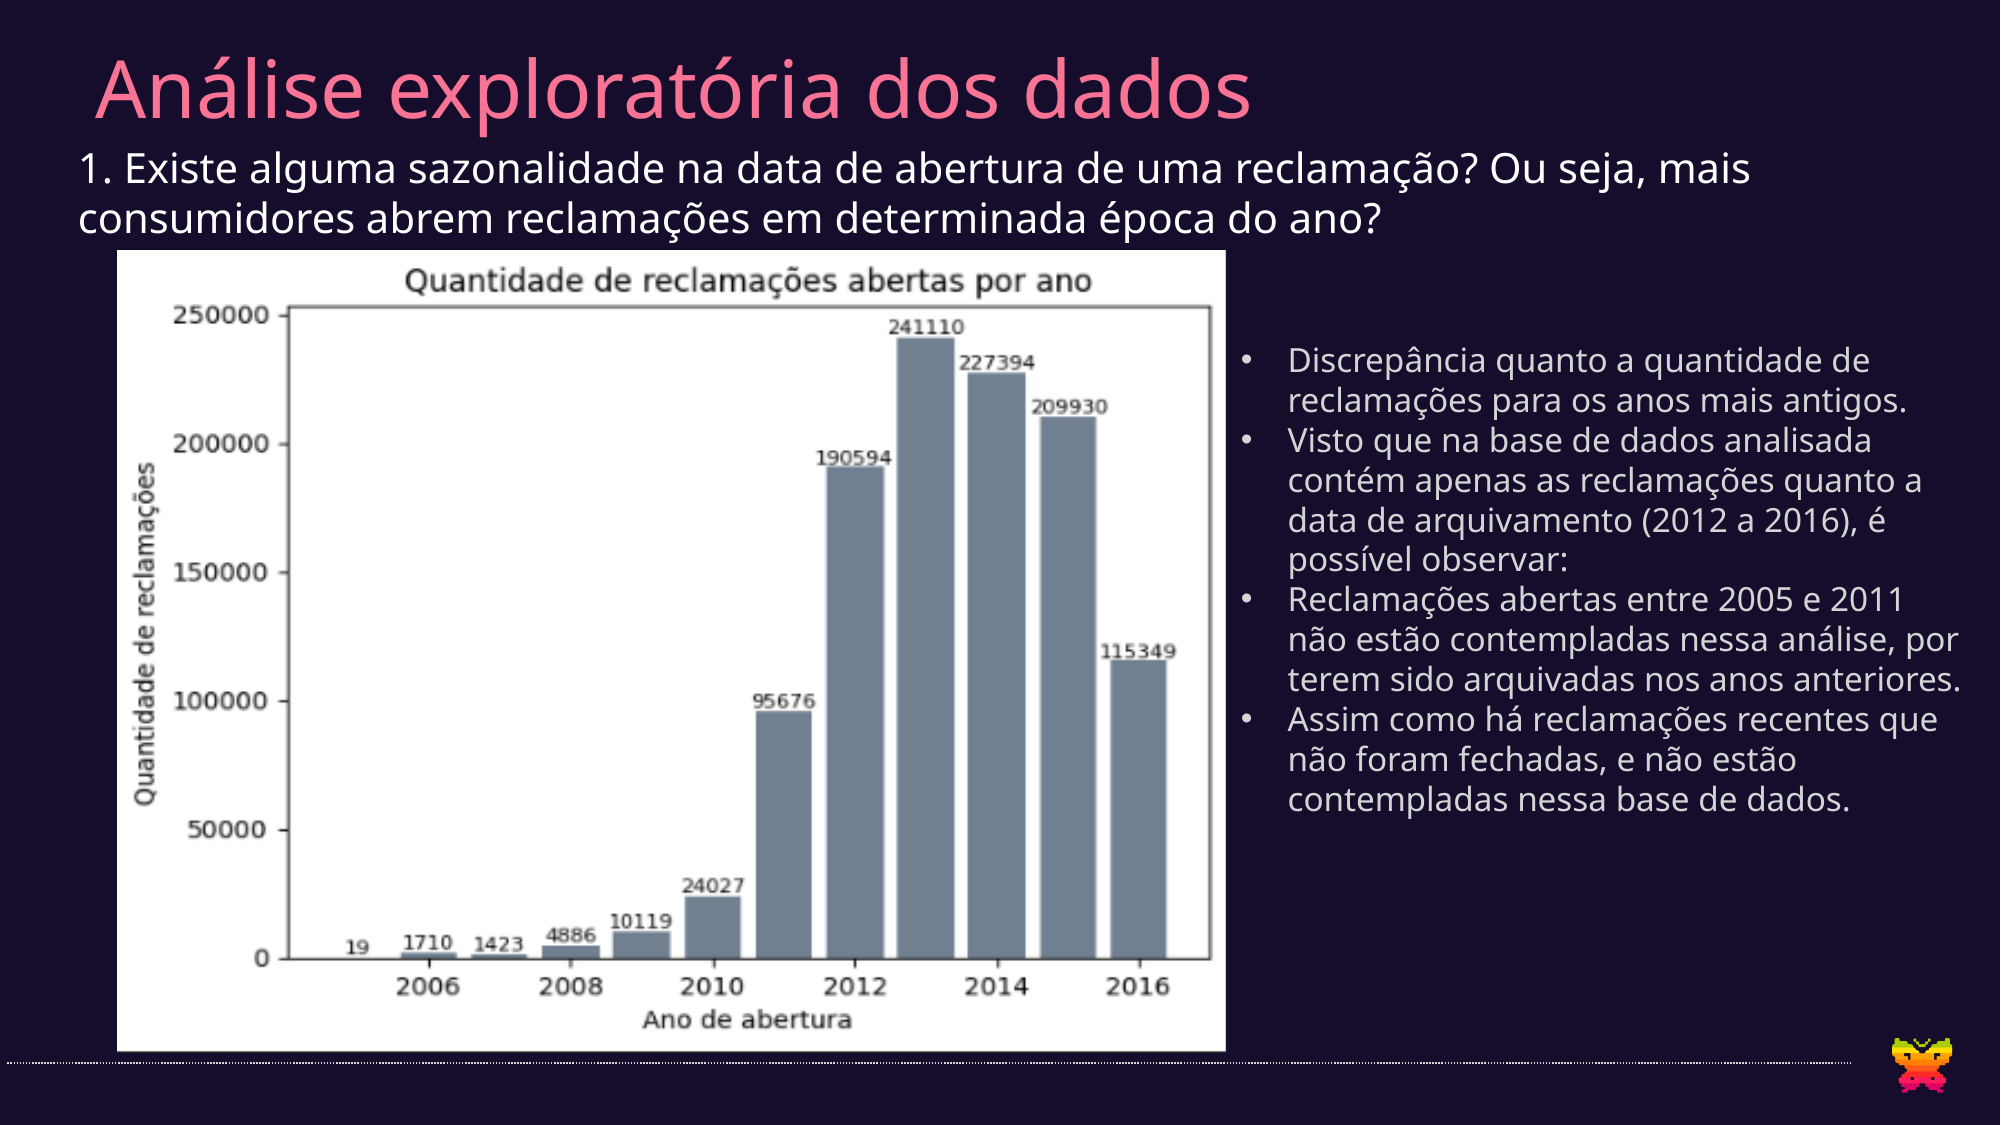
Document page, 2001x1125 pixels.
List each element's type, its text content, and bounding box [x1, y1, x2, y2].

picture [1892, 1034, 1956, 1093]
title Análise exploratória dos dados [95, 49, 1853, 134]
text_box Discrepância quanto a quantidade de reclamações para os anos mais antigos. Visto que na base de dados analisada contém apenas as reclamações quanto a data de arquivamento (2012 a 2016), é possível observar: Reclamações abertas entre 2005 e 2011 não estão contempladas nessa análise, por terem sido arquivadas nos anos anteriores. Assim como há reclamações recentes que não foram fechadas, e não estão contempladas nessa base de dados. [1227, 291, 1981, 826]
text_box 1. Existe alguma sazonalidade na data de abertura de uma reclamação? Ou seja, mais consumidores abrem reclamações em determinada época do ano? [63, 134, 1937, 250]
picture [117, 250, 1227, 1053]
